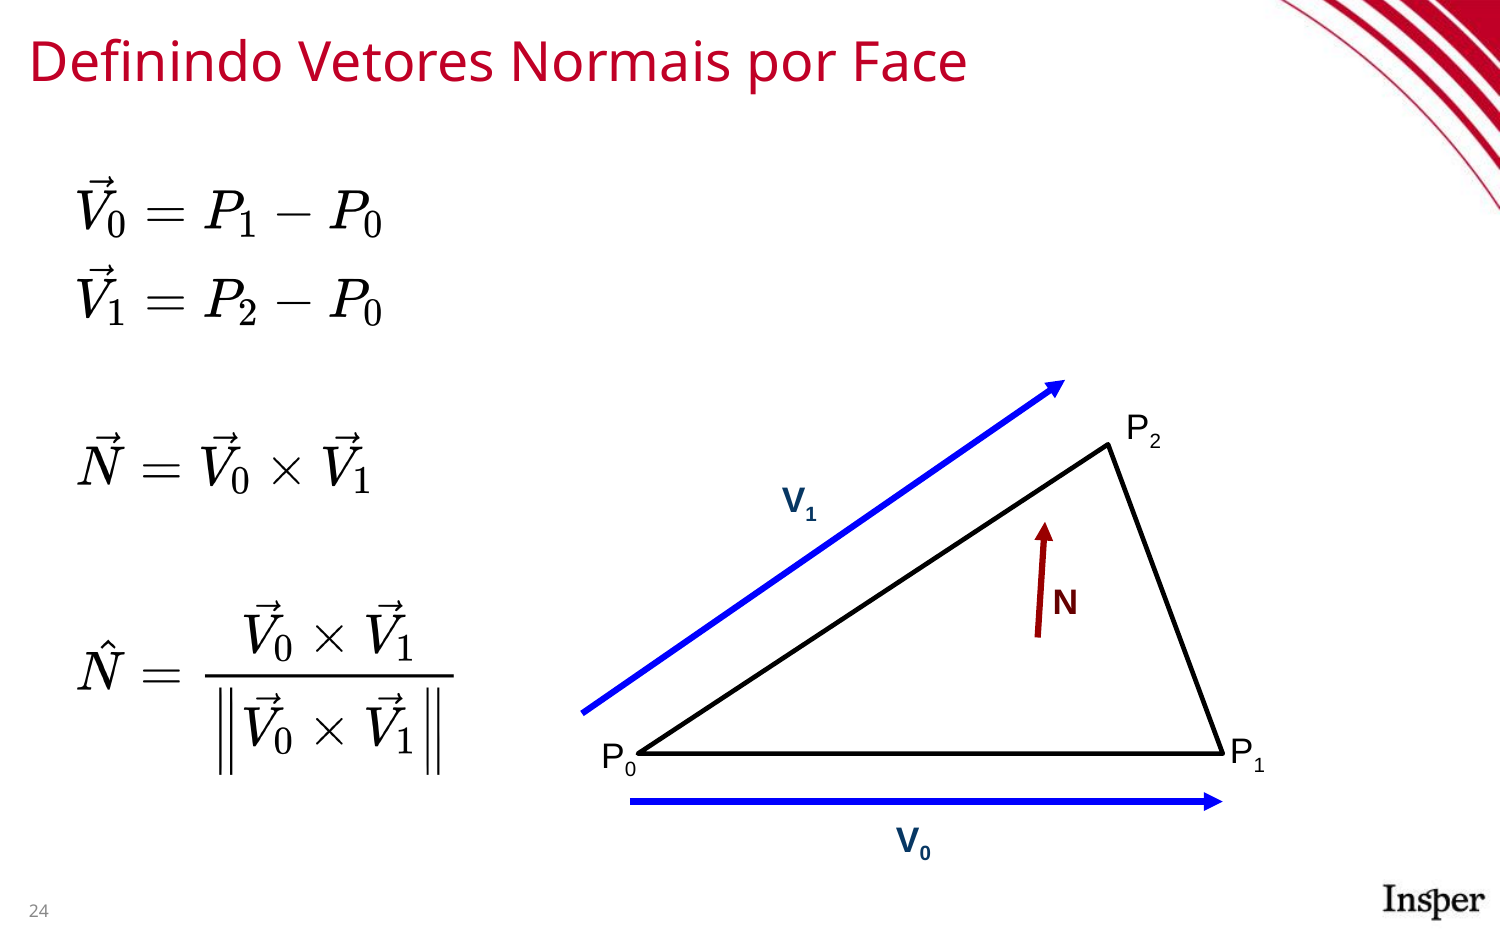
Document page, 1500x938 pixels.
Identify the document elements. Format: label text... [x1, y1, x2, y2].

text_box P0 [586, 722, 665, 796]
text_box [665, 444, 1214, 754]
text_box P2 [1110, 389, 1189, 468]
text_box P1 [1214, 713, 1293, 792]
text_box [581, 379, 1066, 714]
text_box V0 [880, 810, 959, 880]
slide_number ‹#› [0, 887, 78, 938]
text_box N [1071, 564, 1116, 637]
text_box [1037, 521, 1046, 638]
title Definindo Vetores Normais por Face [13, 18, 1397, 104]
picture [77, 0, 1500, 938]
